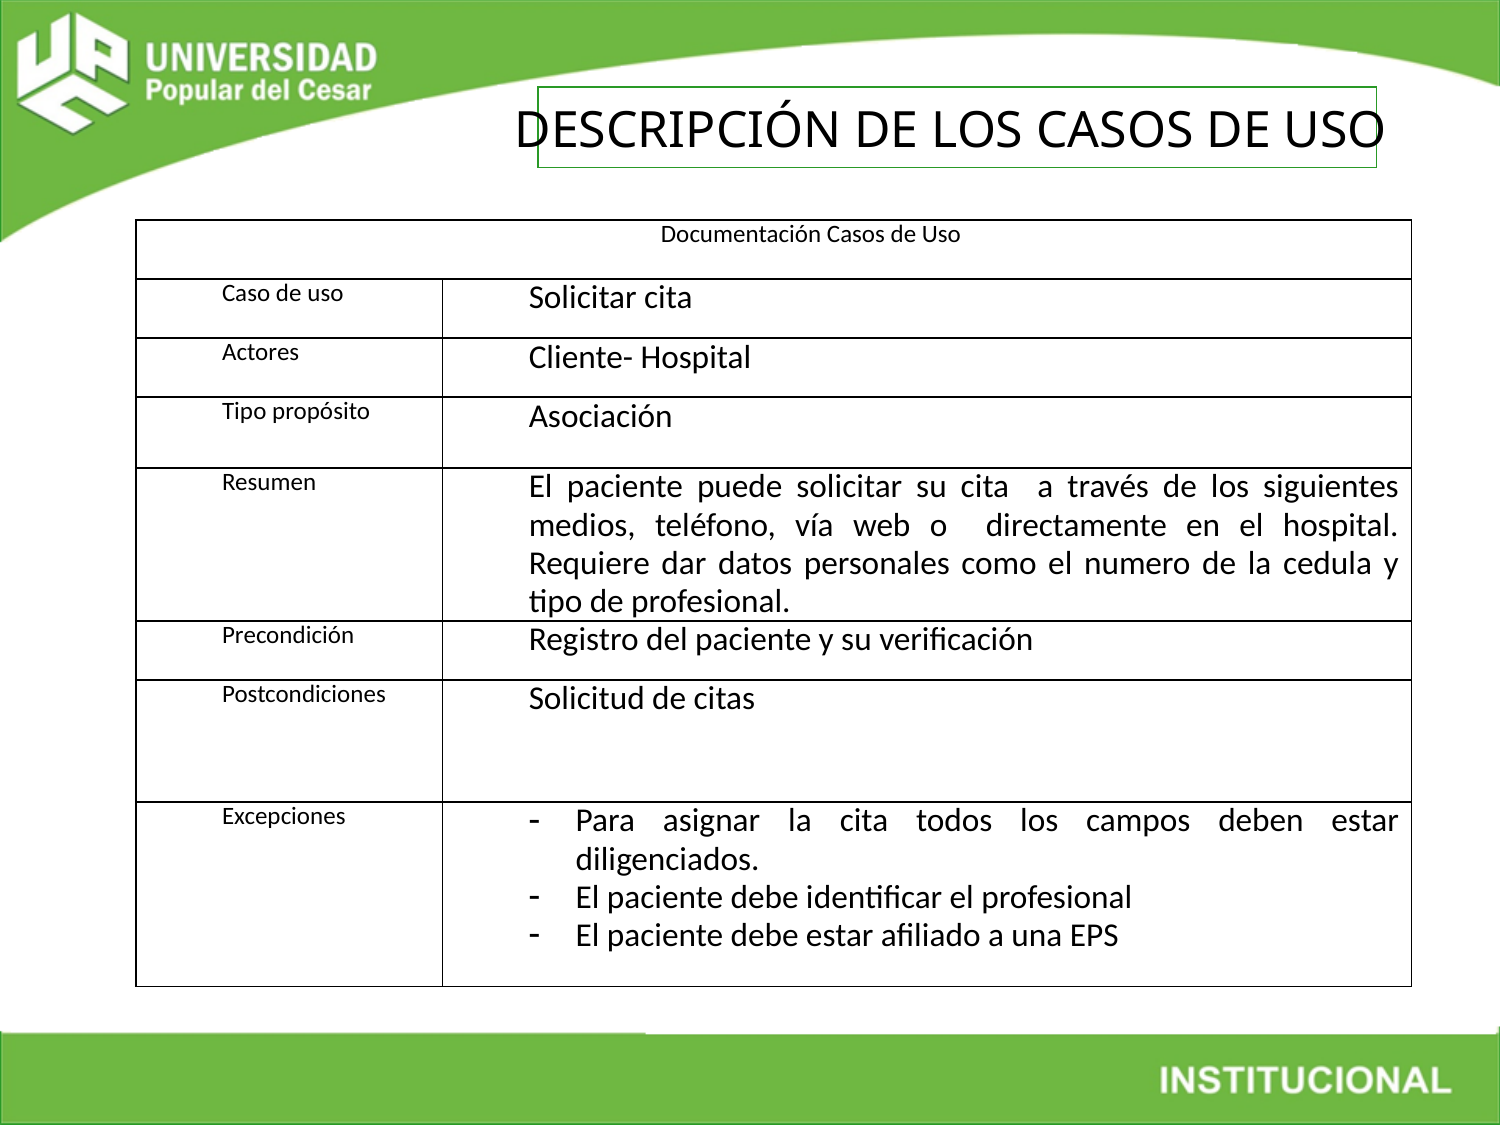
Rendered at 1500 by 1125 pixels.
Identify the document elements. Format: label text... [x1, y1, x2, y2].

table_cell Precondición [137, 622, 442, 679]
text_box DESCRIPCIÓN DE LOS CASOS DE USO [538, 86, 1377, 168]
table_cell Cliente- Hospital [443, 339, 1411, 396]
table_cell Para asignar la cita todos los campos deben estar diligenciados. El paciente debe identificar el profesional El paciente debe estar afiliado a una EPS [443, 803, 1411, 986]
table_cell Registro del paciente y su verificación [443, 622, 1411, 679]
table_cell Asociación [443, 398, 1411, 467]
table_cell Postcondiciones [137, 681, 442, 801]
picture [0, 0, 1500, 1125]
table_cell Tipo propósito [137, 398, 442, 467]
table_cell Resumen [137, 469, 442, 620]
table_cell Solicitar cita [443, 280, 1411, 337]
table_cell Excepciones [137, 803, 442, 986]
table_cell Actores [137, 339, 442, 396]
table_cell Caso de uso [137, 280, 442, 337]
table_cell El paciente puede solicitar su cita a través de los siguientes medios, teléfono, vía web o directamente en el hospital. Requiere dar datos personales como el numero de la cedula y tipo de profesional. [443, 469, 1411, 620]
table_cell Solicitud de citas [443, 681, 1411, 801]
table_header Documentación Casos de Uso [137, 221, 1411, 278]
